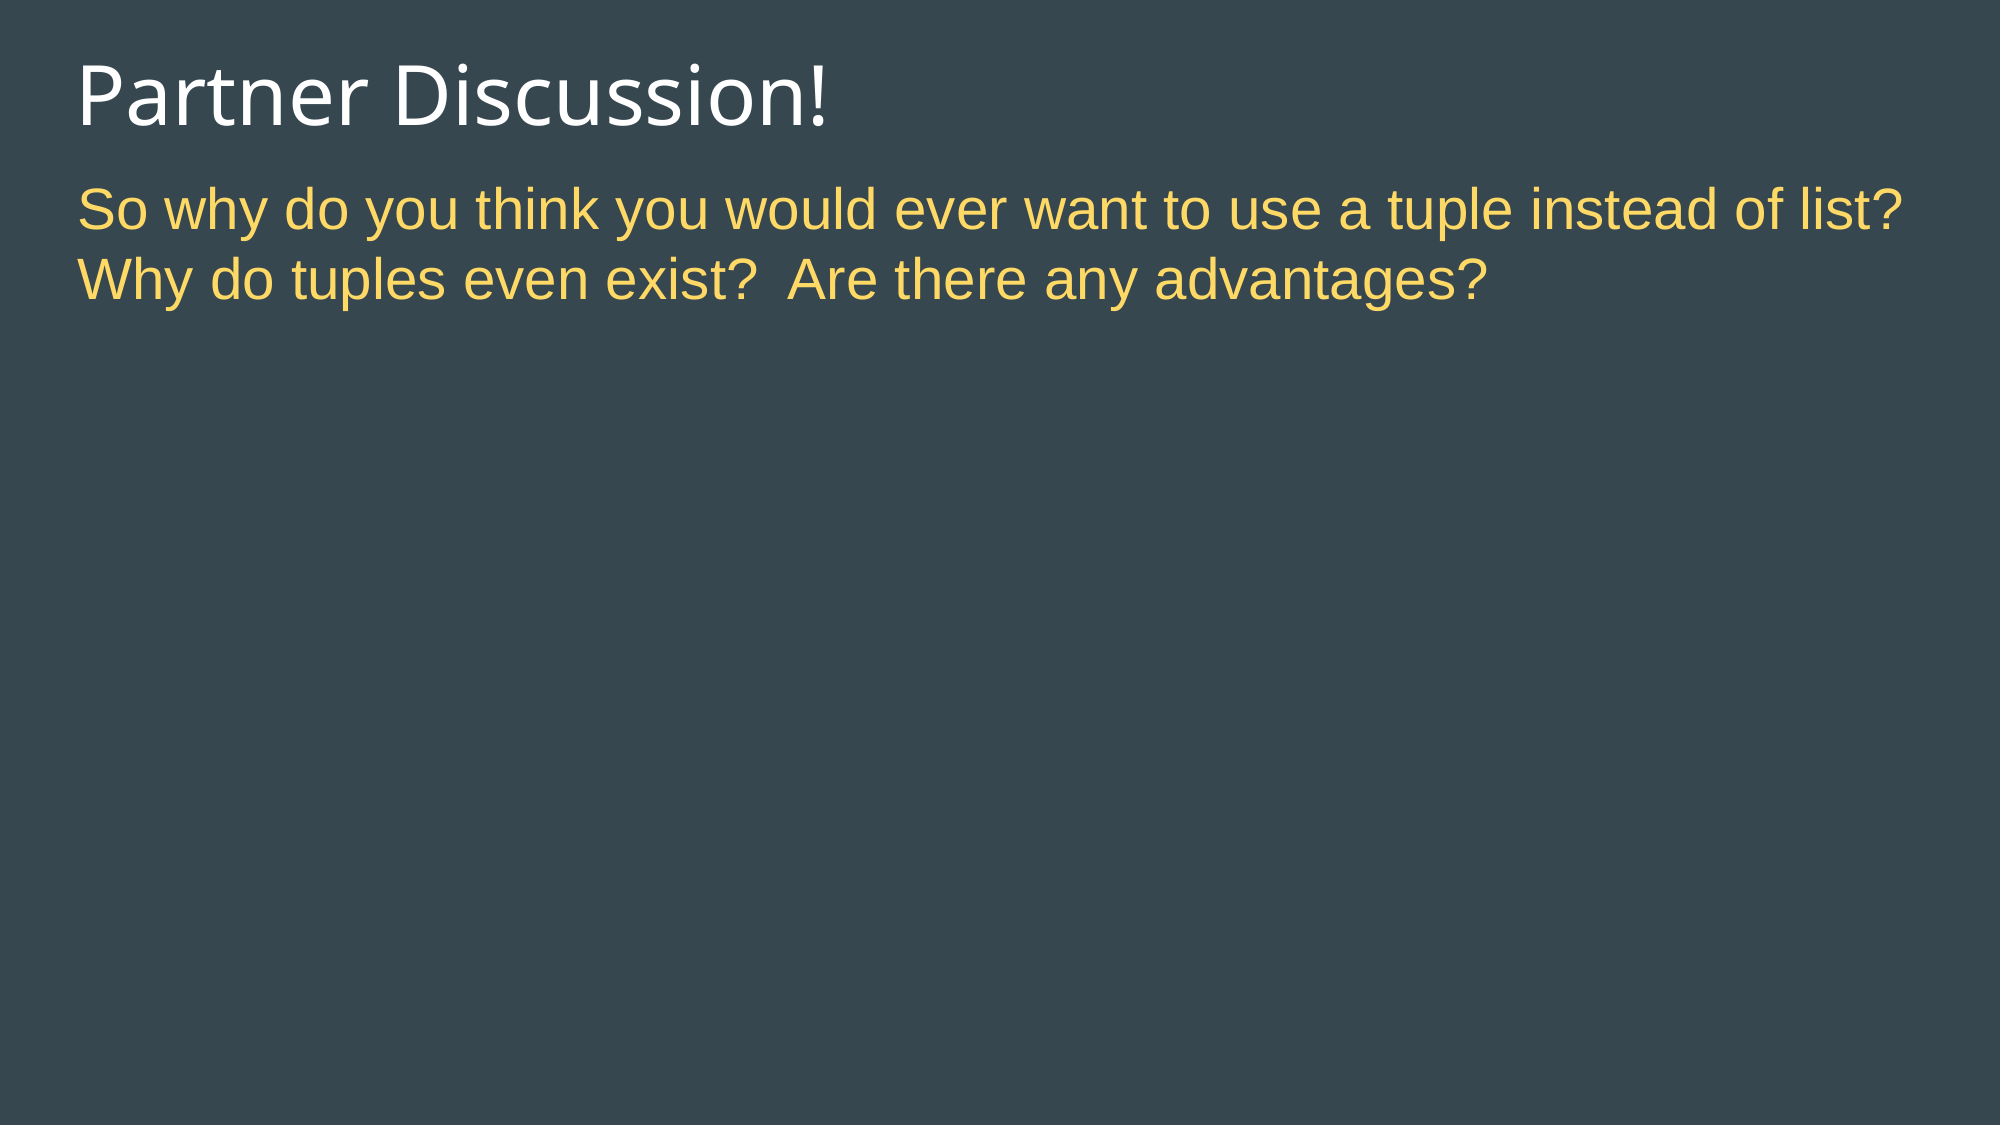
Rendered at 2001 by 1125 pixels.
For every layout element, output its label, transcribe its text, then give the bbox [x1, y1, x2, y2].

list So why do you think you would ever want to use a tuple instead of list? Why do tuples even exist? Are there any advantages? [57, 150, 1981, 1060]
title Partner Discussion! [55, 22, 1920, 148]
